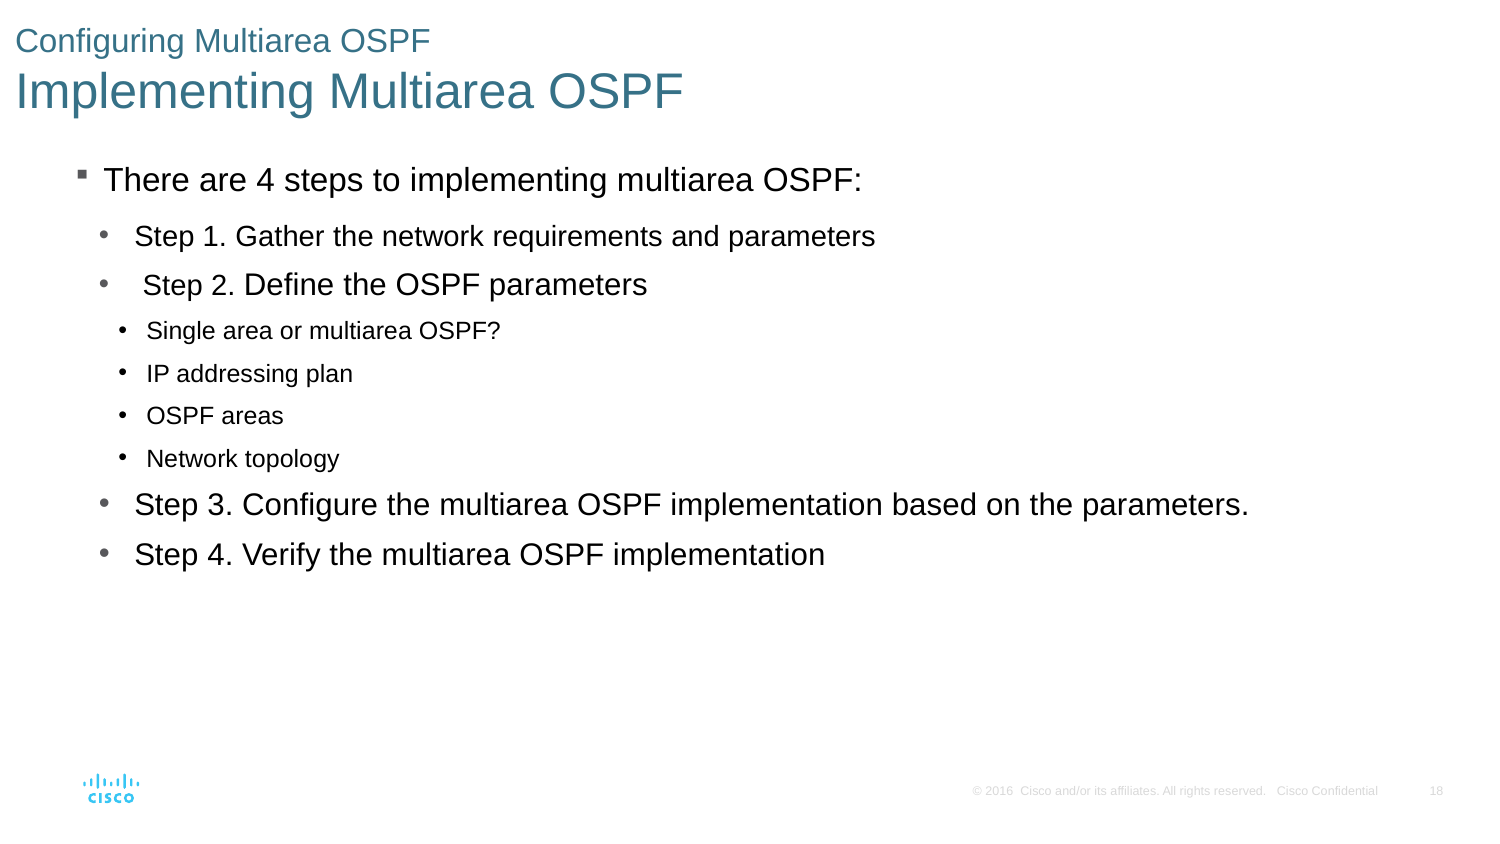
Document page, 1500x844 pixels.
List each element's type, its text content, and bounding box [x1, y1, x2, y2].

title Configuring Multiarea OSPF Implementing Multiarea OSPF [0, 6, 1500, 131]
list There are 4 steps to implementing multiarea OSPF: Step 1. Gather the network requirements and parameters Step 2. Define the OSPF parameters Single area or multiarea OSPF? IP addressing plan OSPF areas Network topology Step 3. Configure the multiarea OSPF implementation based on the parameters. Step 4. Verify the multiarea OSPF implementation [60, 151, 1436, 792]
